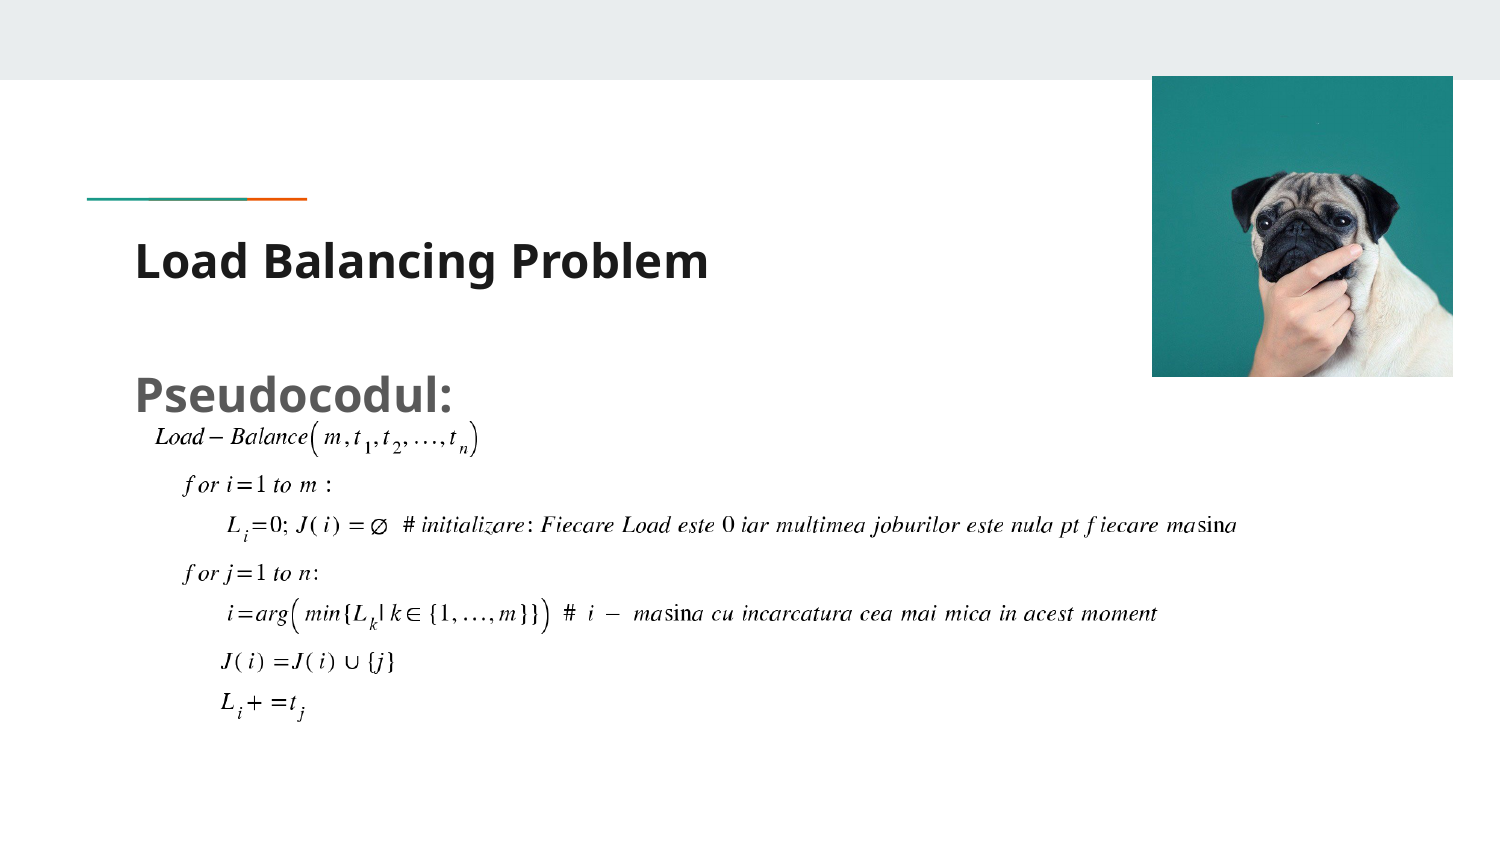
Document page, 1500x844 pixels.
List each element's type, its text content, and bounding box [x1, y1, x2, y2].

picture [153, 421, 1239, 723]
picture [1151, 75, 1453, 377]
title Load Balancing Problem [119, 216, 1146, 305]
list Pseudocodul: [119, 341, 1381, 828]
